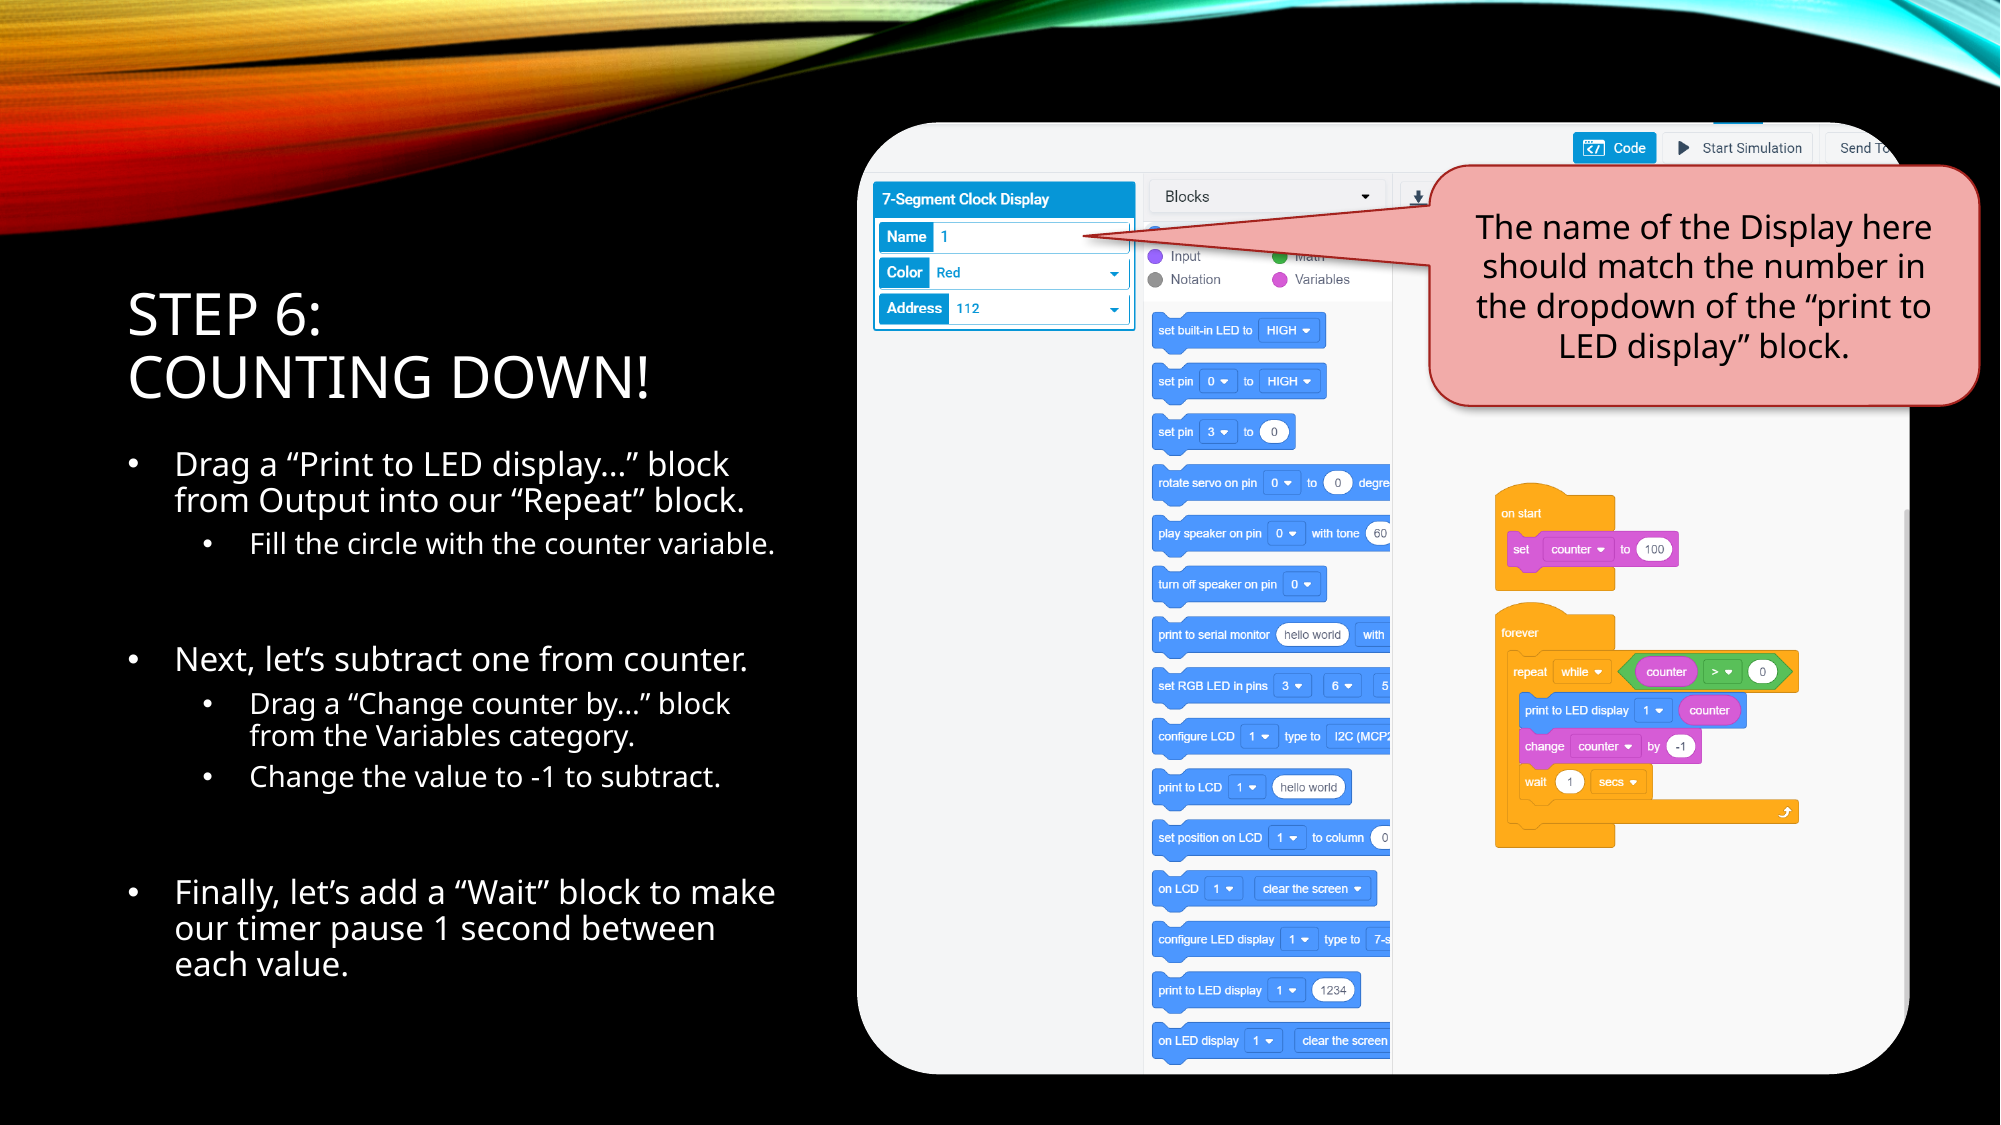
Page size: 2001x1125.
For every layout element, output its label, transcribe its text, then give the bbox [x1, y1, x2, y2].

text_box The name of the Display here should match the number in the dropdown of the “print to LED display” block. [1910, 164, 1981, 407]
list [856, 122, 1910, 1075]
title Step 6: Counting Down! [112, 249, 788, 419]
picture [0, 0, 2000, 237]
list Drag a “Print to LED display…” block from Output into our “Repeat” block. Fill the circle with the counter variable. Next, let’s subtract one from counter. Drag a “Change counter by…” block from the Variables category. Change the value to -1 to subtract. Finally, let’s add a “Wait” block to make our timer pause 1 second between each value. [112, 440, 813, 1021]
